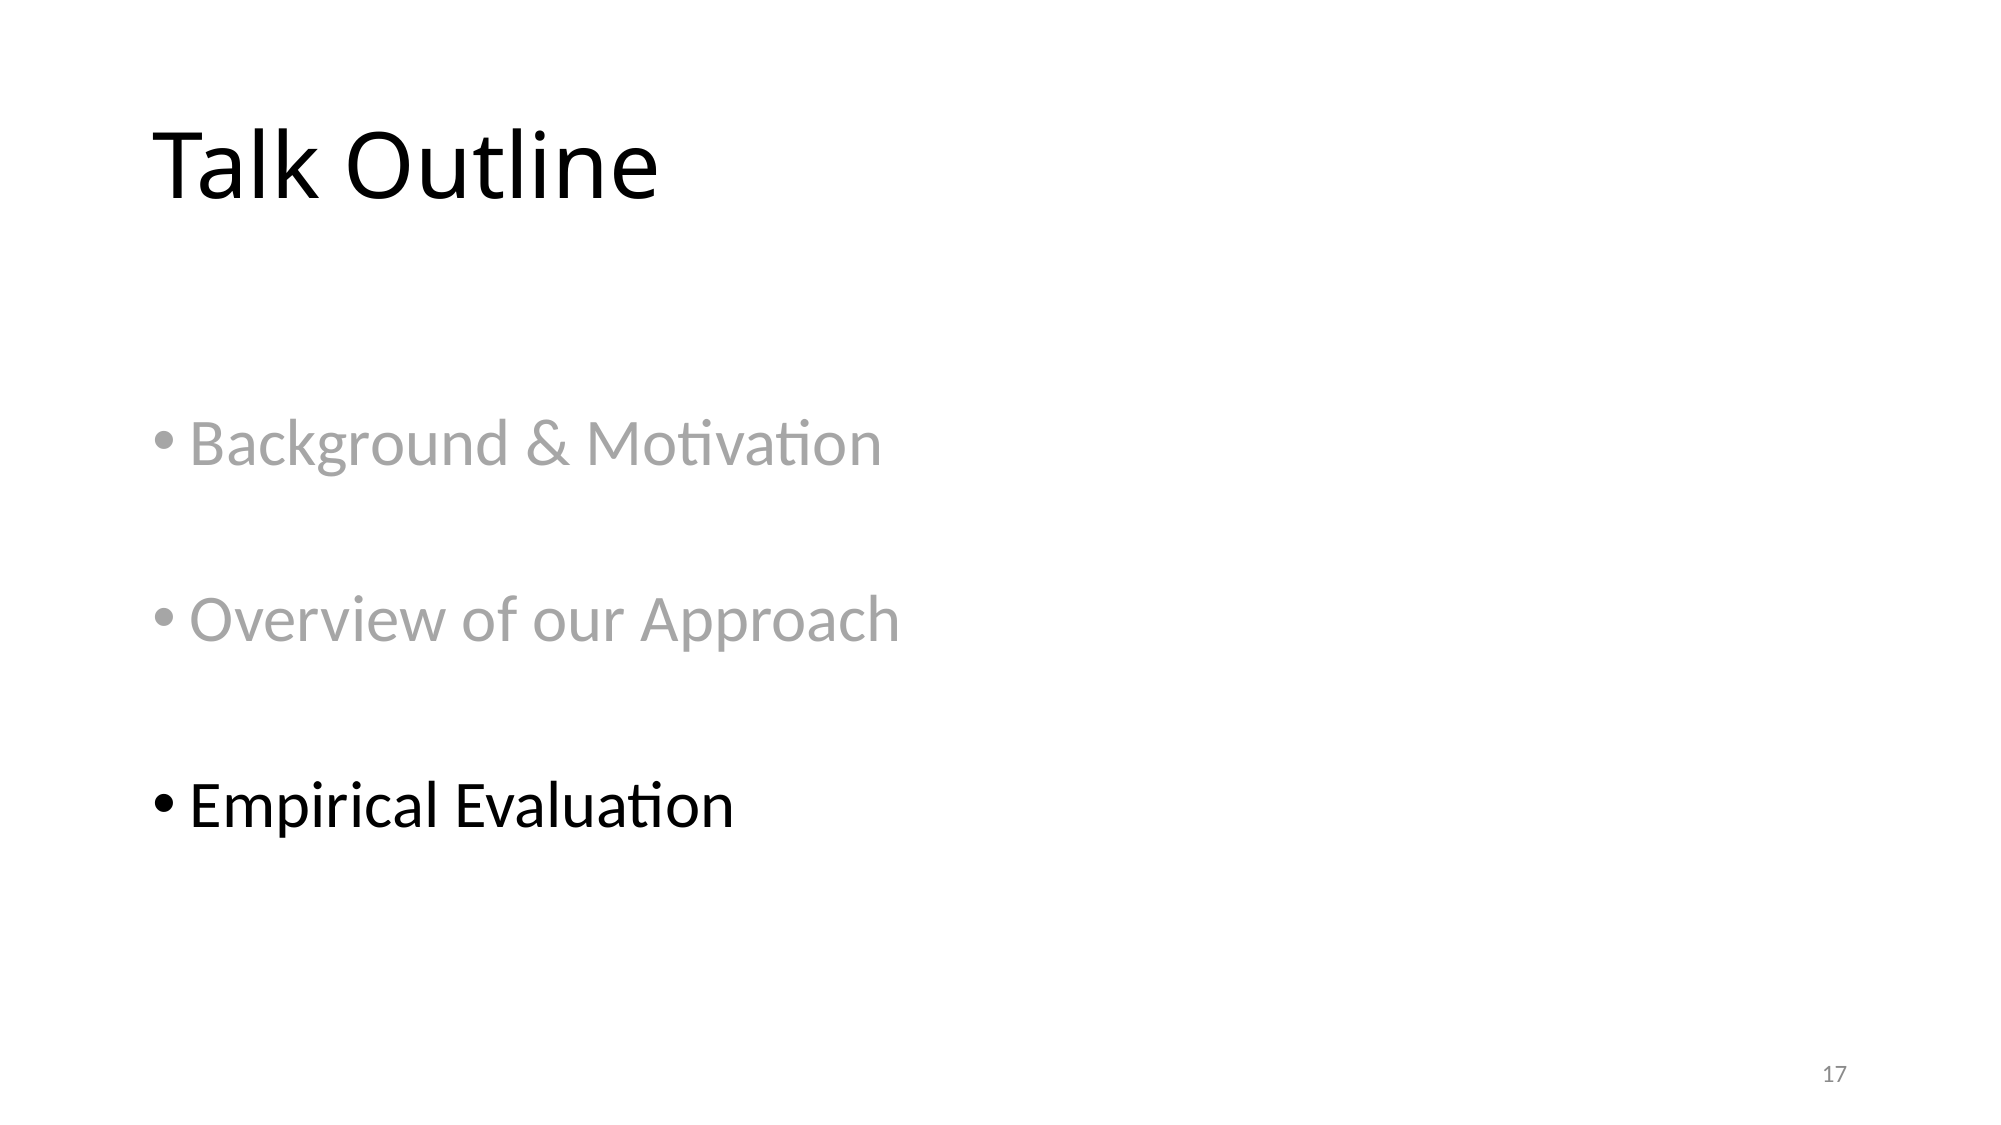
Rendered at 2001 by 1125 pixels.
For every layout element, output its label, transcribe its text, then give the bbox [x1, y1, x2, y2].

slide_number 17 [1412, 1042, 1863, 1103]
list Background & Motivation Overview of our Approach Empirical Evaluation [137, 299, 1863, 1014]
title Talk Outline [137, 59, 1863, 278]
